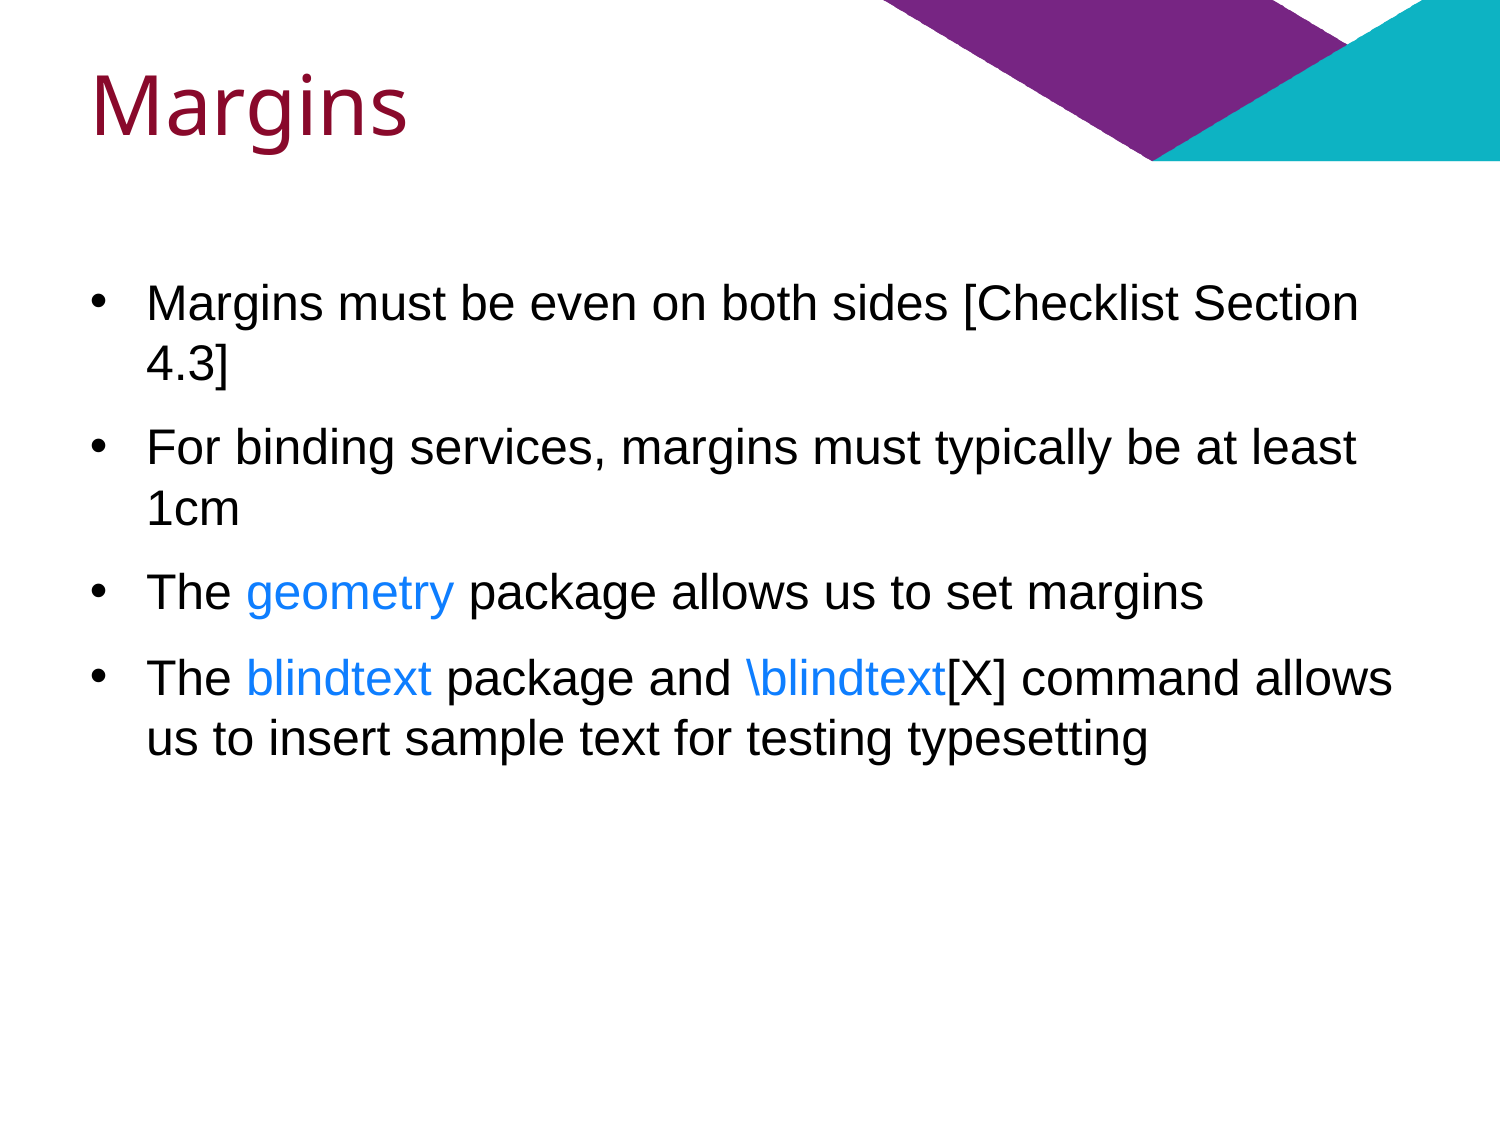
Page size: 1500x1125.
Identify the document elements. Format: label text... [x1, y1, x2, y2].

picture [0, 0, 1500, 163]
list Margins must be even on both sides [Checklist Section 4.3] For binding services, margins must typically be at least 1cm The geometry package allows us to set margins The blindtext package and \blindtext[X] command allows us to insert sample text for testing typesetting [75, 262, 1459, 994]
title Margins [75, 45, 1425, 233]
